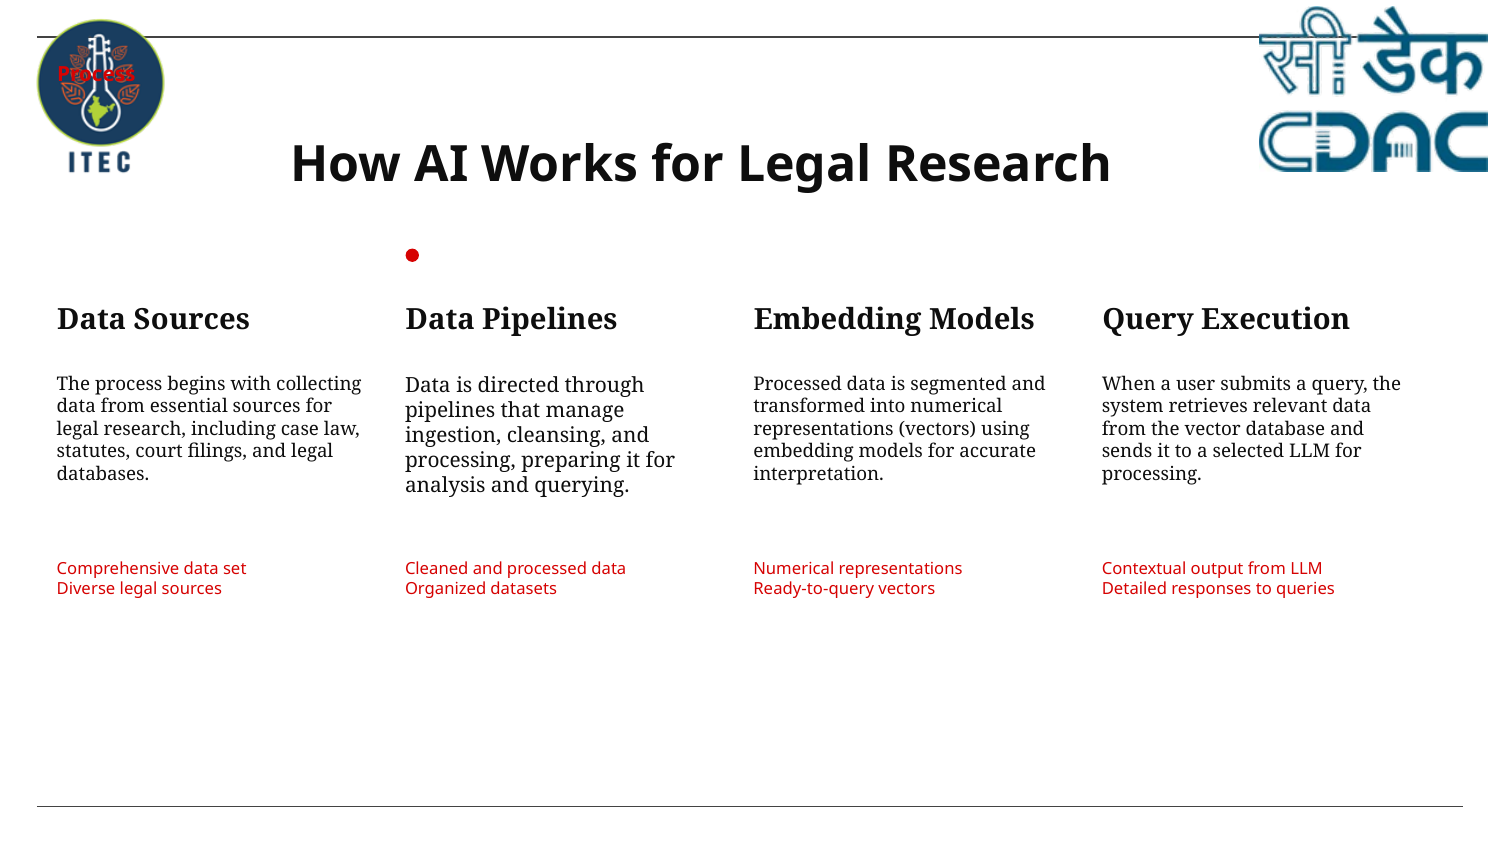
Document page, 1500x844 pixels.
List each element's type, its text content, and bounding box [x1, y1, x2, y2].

text_box Data Sources [57, 189, 380, 336]
text_box Data Pipelines [405, 215, 729, 336]
text_box When a user submits a query, the system retrieves relevant data from the vector database and sends it to a selected LLM for processing. [1101, 356, 1425, 542]
picture [12, 10, 188, 185]
text_box Process [57, 45, 751, 86]
text_box Comprehensive data set Diverse legal sources [56, 542, 380, 729]
text_box Processed data is segmented and transformed into numerical representations (vectors) using embedding models for accurate interpretation. [753, 356, 1077, 542]
text_box The process begins with collecting data from essential sources for legal research, including case law, statutes, court filings, and legal databases. [56, 356, 380, 542]
text_box Data is directed through pipelines that manage ingestion, cleansing, and processing, preparing it for analysis and querying. [405, 356, 728, 542]
picture [1275, 116, 1308, 120]
title How AI Works for Legal Research [290, 120, 1500, 215]
text_box Cleaned and processed data Organized datasets [405, 542, 728, 729]
picture [1259, 6, 1488, 120]
text_box Contextual output from LLM Detailed responses to queries [1101, 542, 1425, 729]
text_box [405, 248, 419, 262]
text_box Query Execution [1102, 215, 1426, 336]
text_box Numerical representations Ready-to-query vectors [753, 542, 1077, 729]
text_box Embedding Models [753, 215, 1077, 336]
